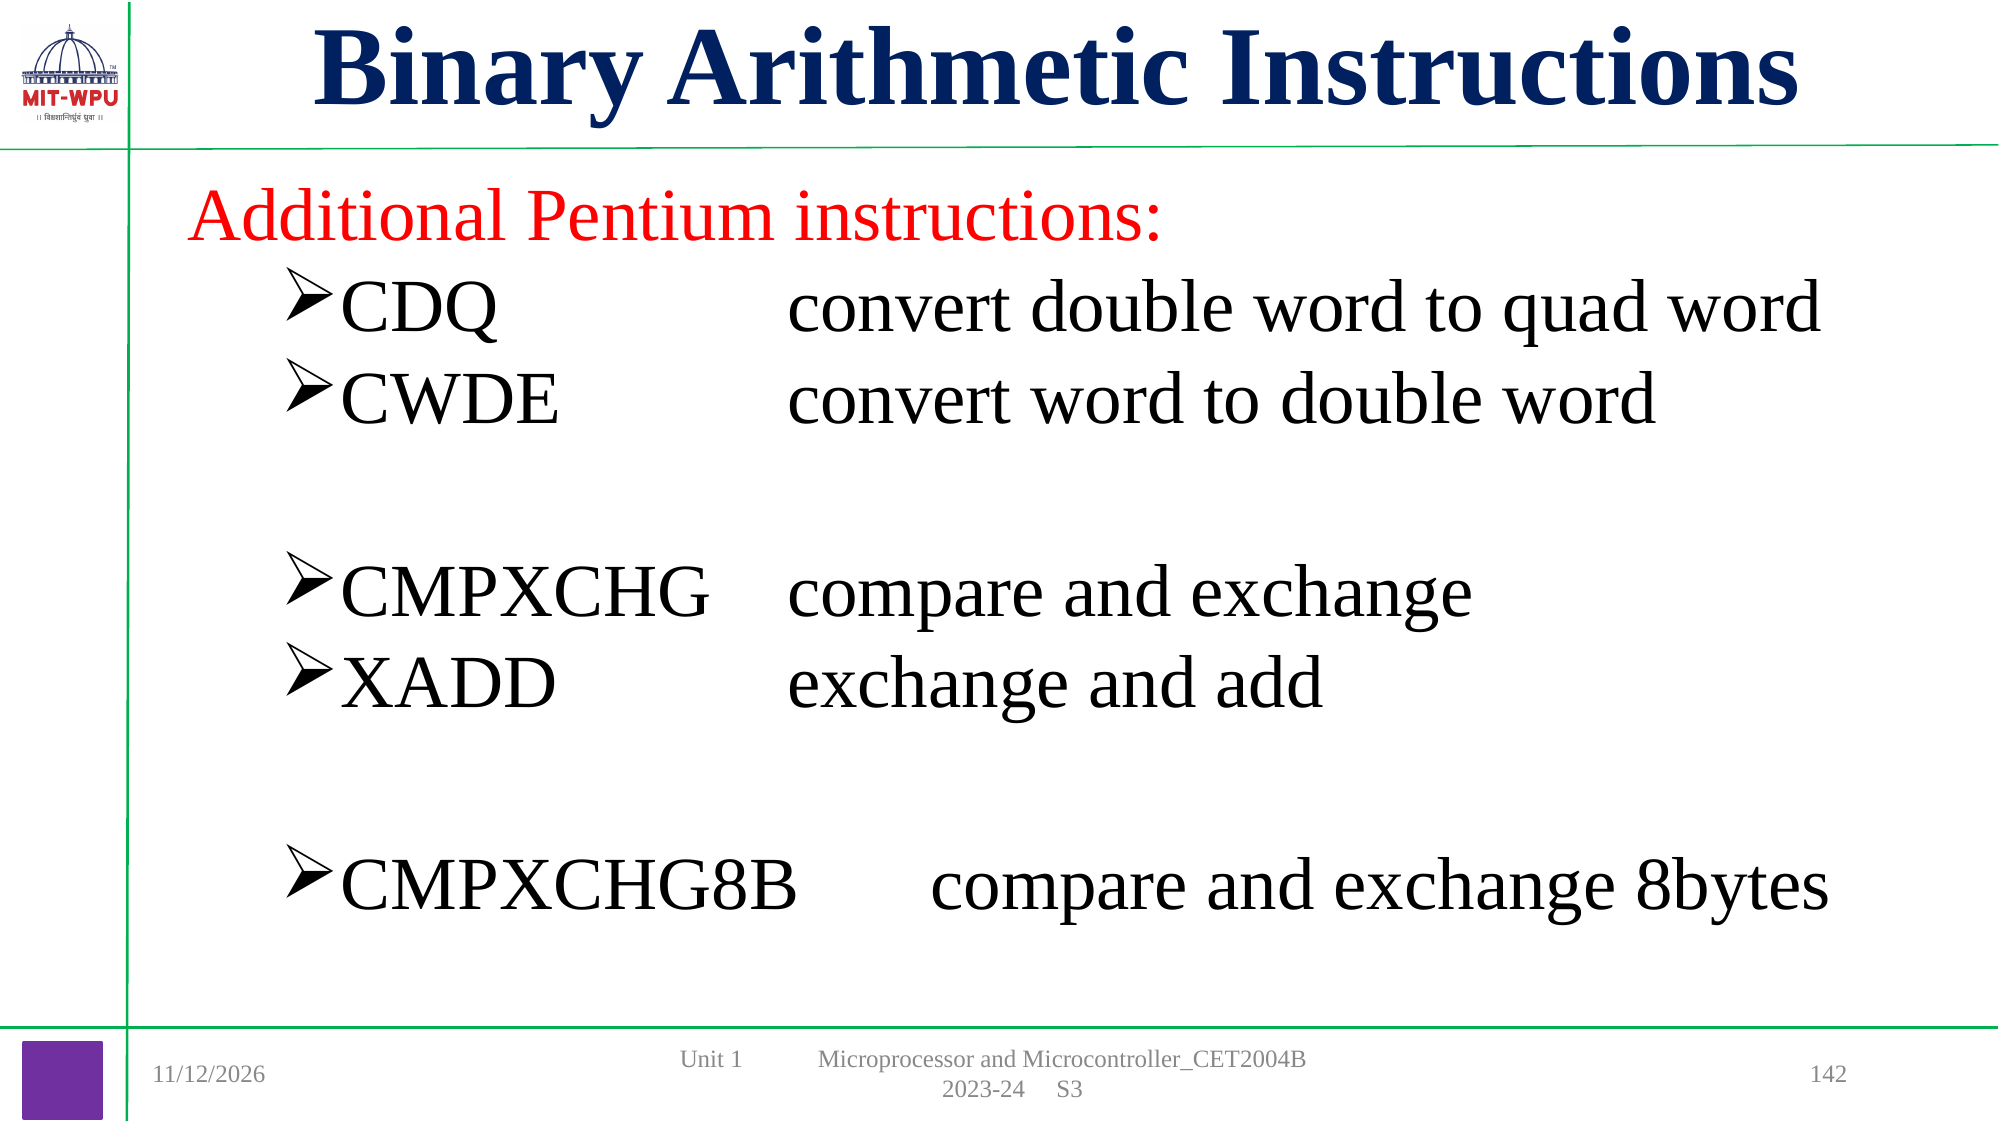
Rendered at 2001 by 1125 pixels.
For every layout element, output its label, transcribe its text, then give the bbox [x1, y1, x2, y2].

footer Unit 1 Microprocessor and Microcontroller_CET2004B 2023-24 S3 [662, 1042, 1338, 1103]
list Additional Pentium instructions: CDQ convert double word to quad word CWDE convert word to double word CMPXCHG compare and exchange XADD exchange and add CMPXCHG8B compare and exchange 8bytes [172, 168, 1955, 955]
text_box [22, 1041, 103, 1120]
title Binary Arithmetic Instructions [298, 10, 1828, 139]
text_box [0, 144, 121, 150]
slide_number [137, 1042, 588, 1103]
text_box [126, 1038, 130, 1122]
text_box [126, 1, 130, 1027]
slide_number 142 [1412, 1042, 1863, 1103]
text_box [135, 144, 1999, 150]
picture [20, 24, 126, 123]
